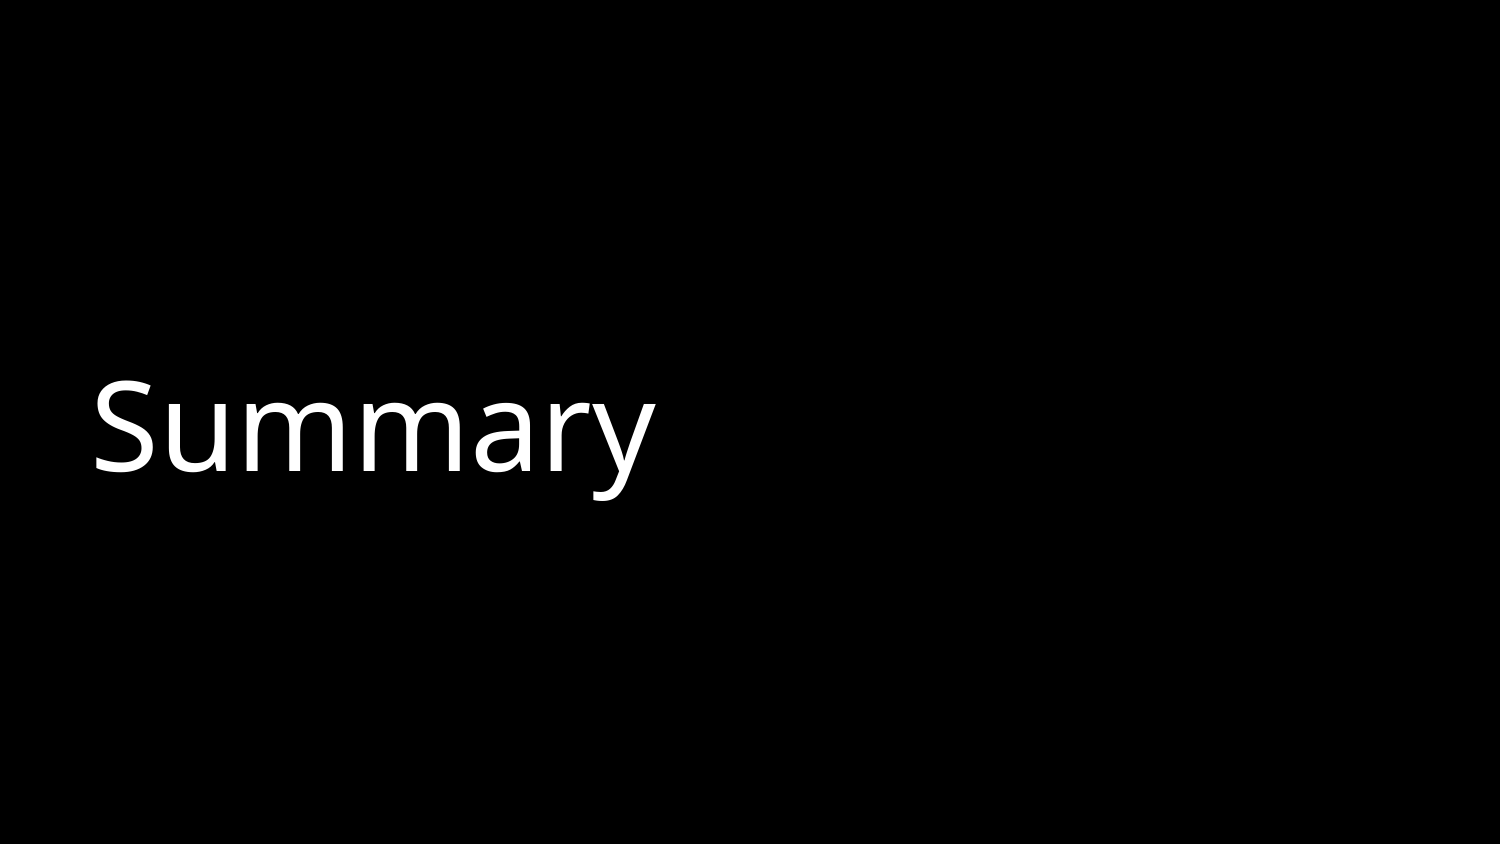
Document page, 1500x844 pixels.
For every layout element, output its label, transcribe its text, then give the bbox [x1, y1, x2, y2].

title Summary [75, 338, 1425, 505]
